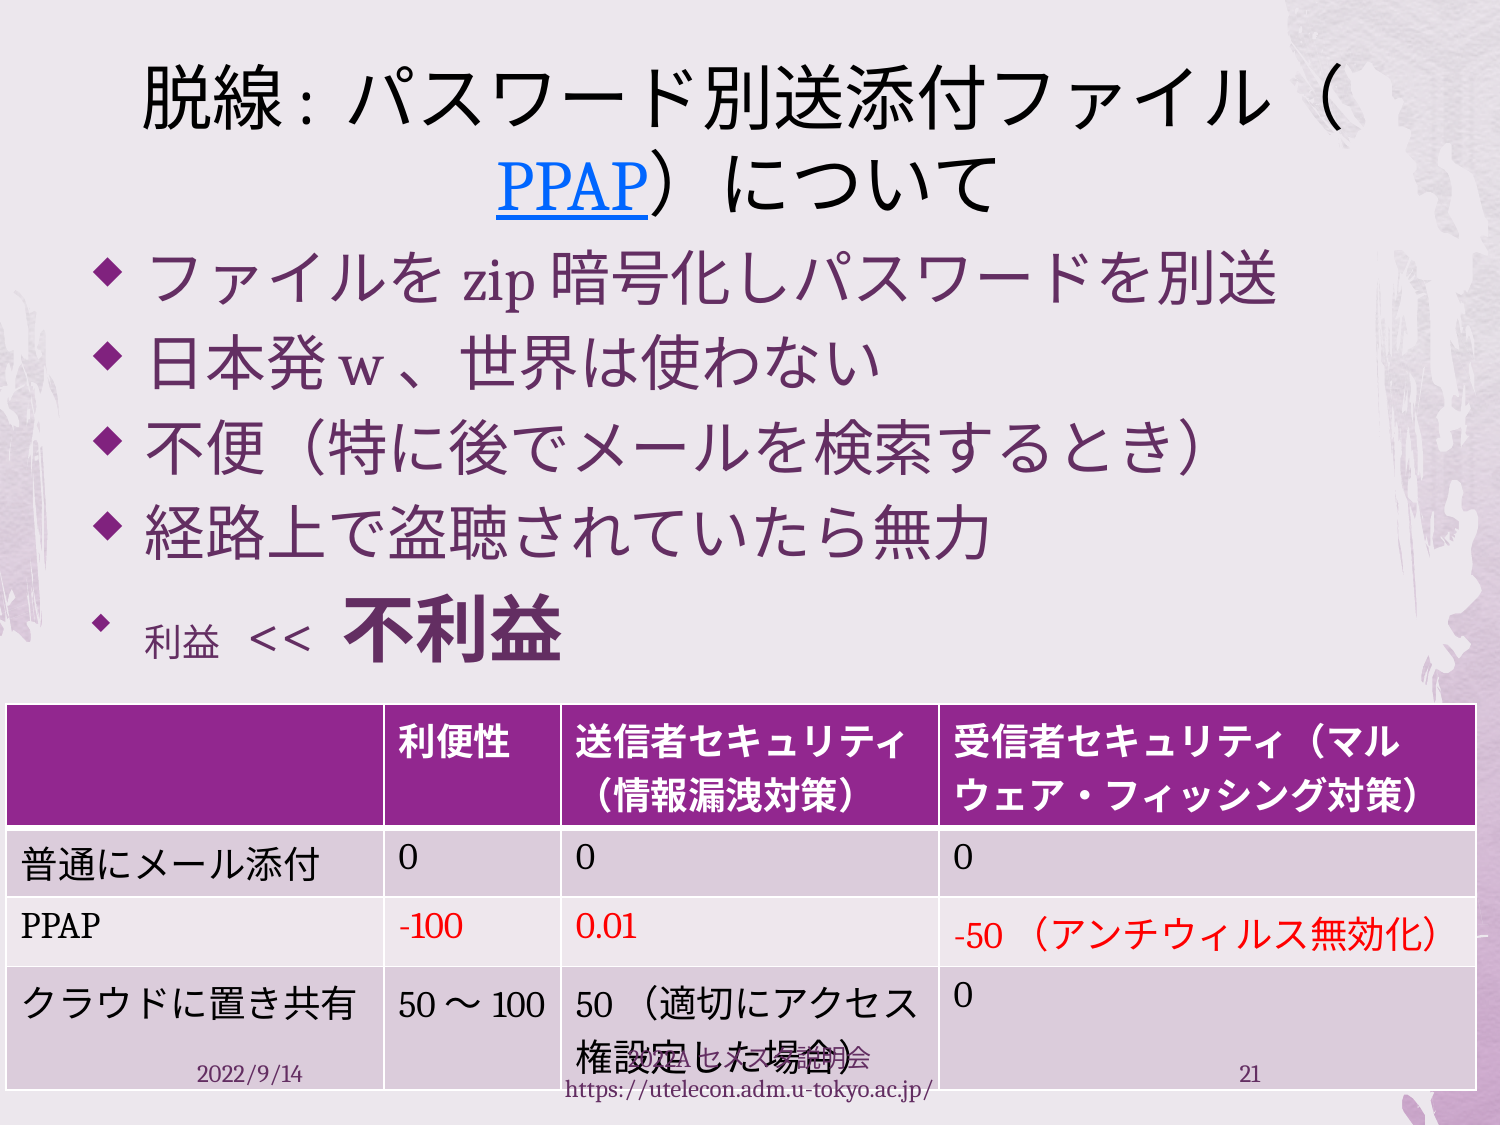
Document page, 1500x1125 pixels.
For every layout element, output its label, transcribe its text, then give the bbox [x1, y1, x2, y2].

table_header [7, 705, 383, 825]
table_header 受信者セキュリティ（マルウェア・フィッシング対策） [940, 705, 1475, 825]
table_cell PPAP [7, 898, 383, 966]
slide_number 21 [1074, 1042, 1425, 1103]
table_cell -50（アンチウィルス無効化） [940, 898, 1475, 966]
table_cell クラウドに置き共有 [7, 967, 383, 1089]
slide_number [75, 1042, 425, 1103]
table_cell 0.01 [562, 898, 938, 966]
table_cell -100 [385, 898, 560, 966]
table_cell 50（適切にアクセス権設定した場合） [562, 967, 938, 1042]
table_header 利便性 [385, 705, 560, 825]
table_header 送信者セキュリティ（情報漏洩対策） [562, 705, 938, 825]
table_cell 0 [562, 831, 938, 896]
table_cell 普通にメール添付 [7, 831, 383, 896]
footer 2022Aセメスタ説明会 https://utelecon.adm.u-tokyo.ac.jp/ [512, 1042, 988, 1103]
title 脱線: パスワード別送添付ファイル（PPAP）について [75, 45, 1425, 232]
table_cell 0 [385, 831, 560, 896]
table_cell 50～100 [385, 967, 560, 1089]
table_cell 0 [940, 831, 1475, 896]
table_cell 0 [940, 967, 1475, 1089]
list ファイルをzip暗号化しパスワードを別送 日本発w、世界は使わない 不便（特に後でメールを検索するとき） 経路上で盗聴されていたら無力 利益 << 不利益 [75, 232, 1425, 681]
